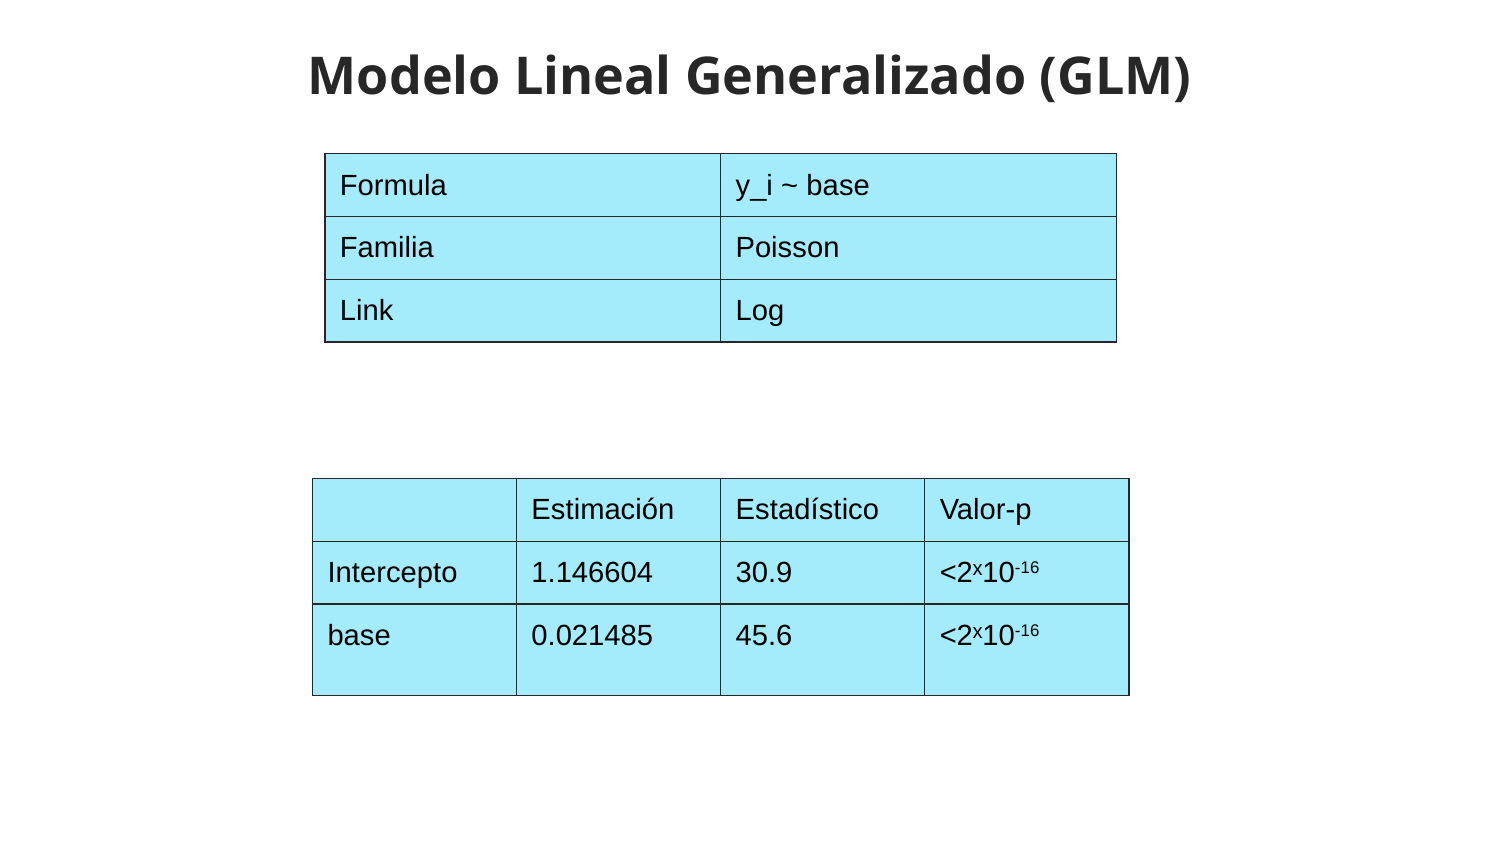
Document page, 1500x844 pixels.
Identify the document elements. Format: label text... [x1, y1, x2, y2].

table_header [313, 479, 516, 541]
table_header Estimación [517, 479, 720, 541]
table_cell 30.9 [721, 542, 924, 603]
table_cell 0.021485 [517, 605, 720, 695]
title Modelo Lineal Generalizado (GLM) [75, 27, 1425, 109]
table_cell Familia [326, 217, 720, 279]
table_cell Intercepto [313, 542, 516, 603]
table_cell Log [721, 280, 1116, 341]
table_cell <2ˣ10-16 [925, 542, 1128, 603]
table_header Formula [326, 154, 720, 216]
table_cell 1.146604 [517, 542, 720, 603]
table_header Estadístico [721, 479, 924, 541]
table_cell base [313, 605, 516, 695]
table_cell Poisson [721, 217, 1116, 279]
table_cell <2ˣ10-16 [925, 605, 1128, 695]
table_header y_i ~ base [721, 154, 1116, 216]
table_cell Link [326, 280, 720, 341]
table_cell 45.6 [721, 605, 924, 695]
table_header Valor-p [925, 479, 1128, 541]
